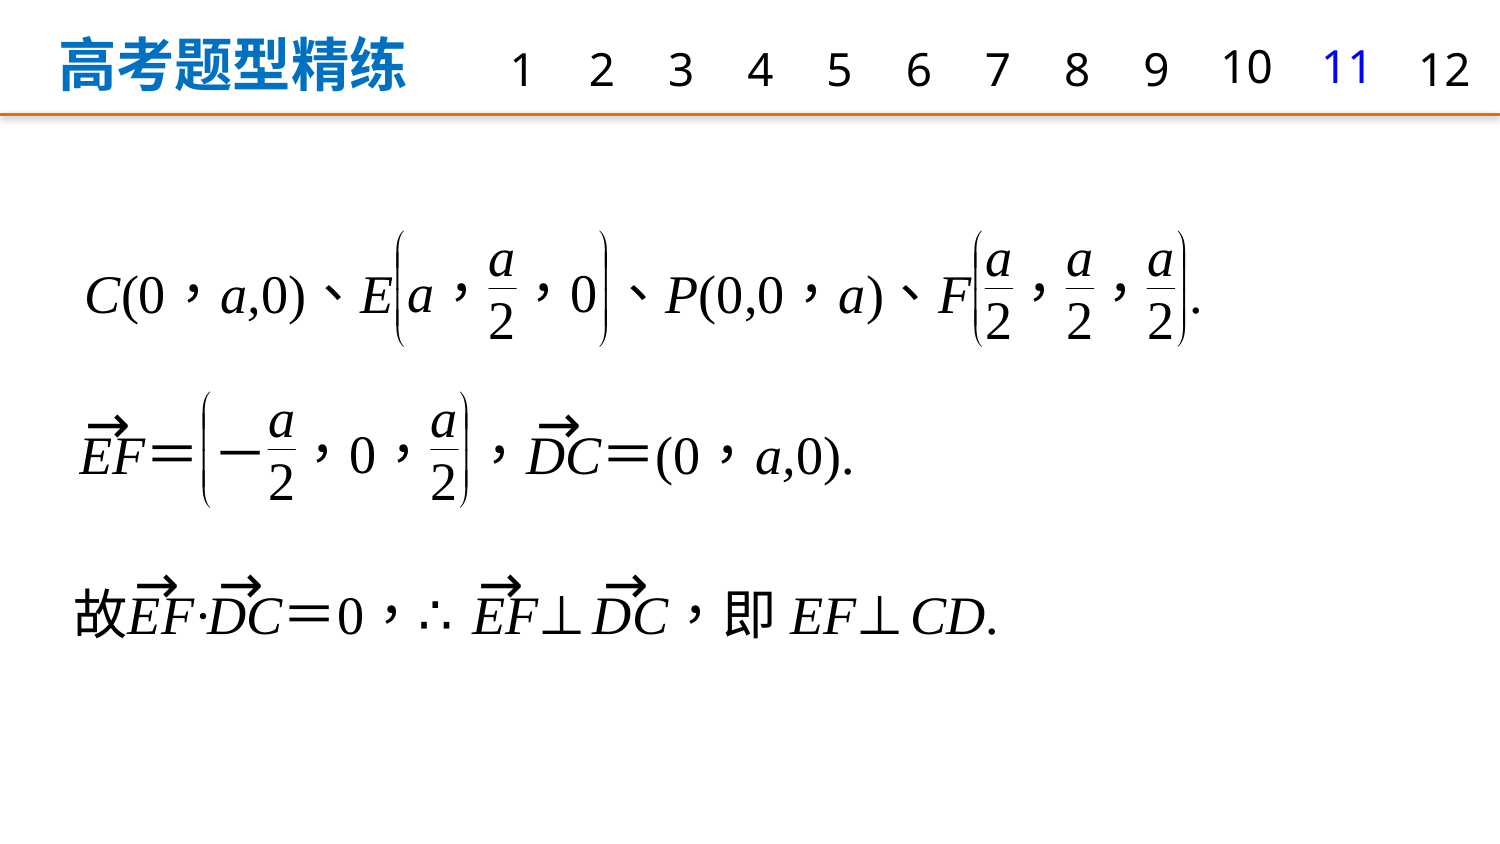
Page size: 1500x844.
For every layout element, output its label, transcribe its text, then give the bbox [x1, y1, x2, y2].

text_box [84, 226, 1294, 408]
text_box 5 [804, 36, 875, 106]
text_box 高考题型精练 [43, 20, 423, 105]
text_box 4 [725, 36, 796, 106]
text_box 12 [1402, 36, 1486, 106]
text_box 11 [1301, 36, 1394, 101]
text_box 3 [646, 36, 716, 106]
text_box 9 [1121, 36, 1192, 106]
text_box 6 [884, 36, 954, 106]
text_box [73, 548, 1283, 730]
text_box 8 [1042, 36, 1113, 106]
text_box 10 [1201, 36, 1293, 101]
text_box 2 [567, 36, 637, 106]
text_box 7 [963, 36, 1033, 106]
text_box 1 [488, 36, 558, 106]
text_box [78, 387, 1288, 569]
